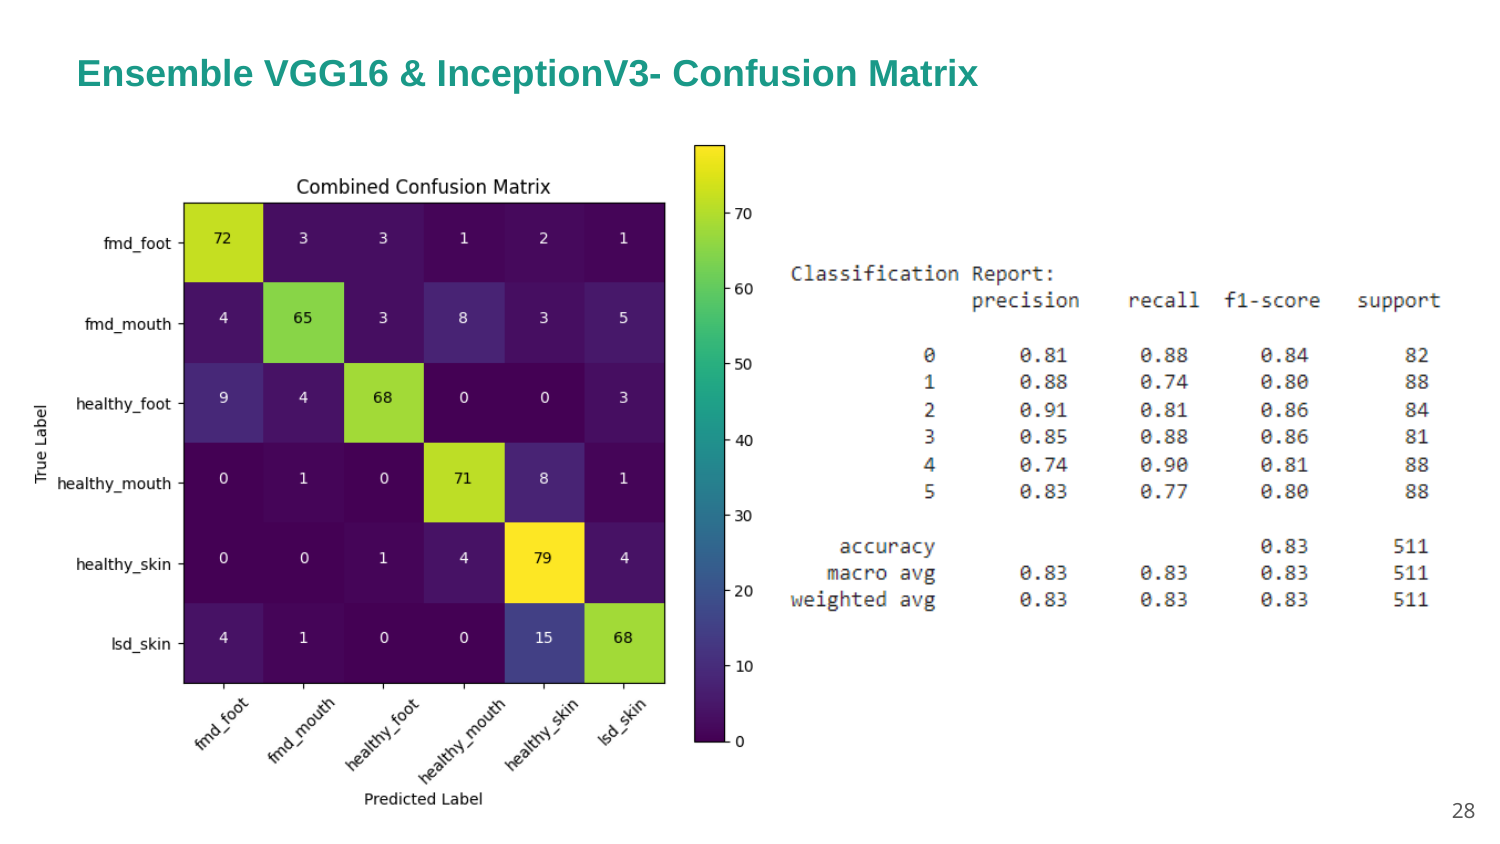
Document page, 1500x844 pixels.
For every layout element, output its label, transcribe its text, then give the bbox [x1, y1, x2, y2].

picture [788, 259, 1445, 627]
text_box Ensemble VGG16 & InceptionV3- Confusion Matrix [61, 33, 1040, 109]
slide_number ‹#› [1400, 779, 1491, 844]
picture [24, 134, 764, 820]
